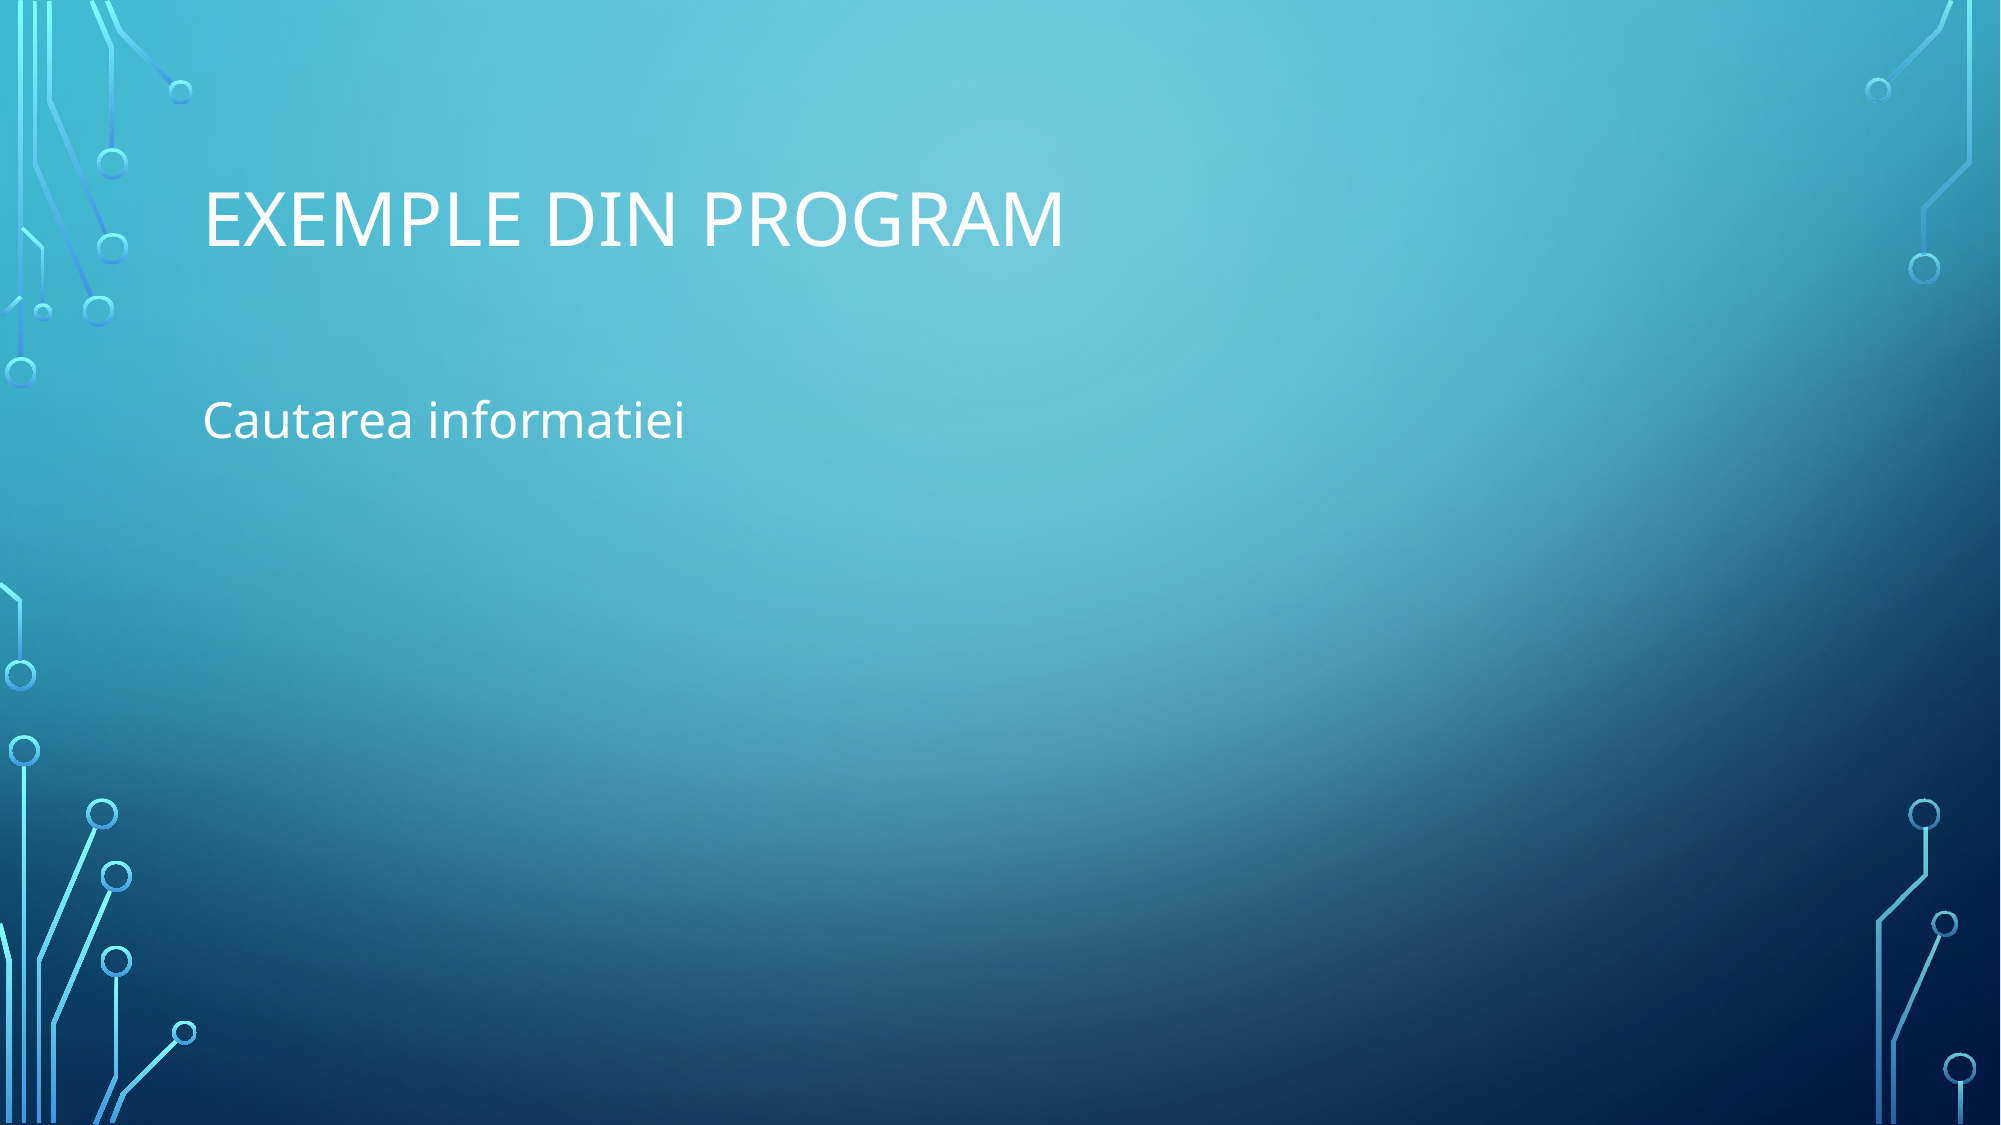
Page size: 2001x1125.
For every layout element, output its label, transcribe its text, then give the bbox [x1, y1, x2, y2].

title Exemple din program [187, 101, 1813, 344]
list Cautarea informatiei [187, 369, 1813, 950]
